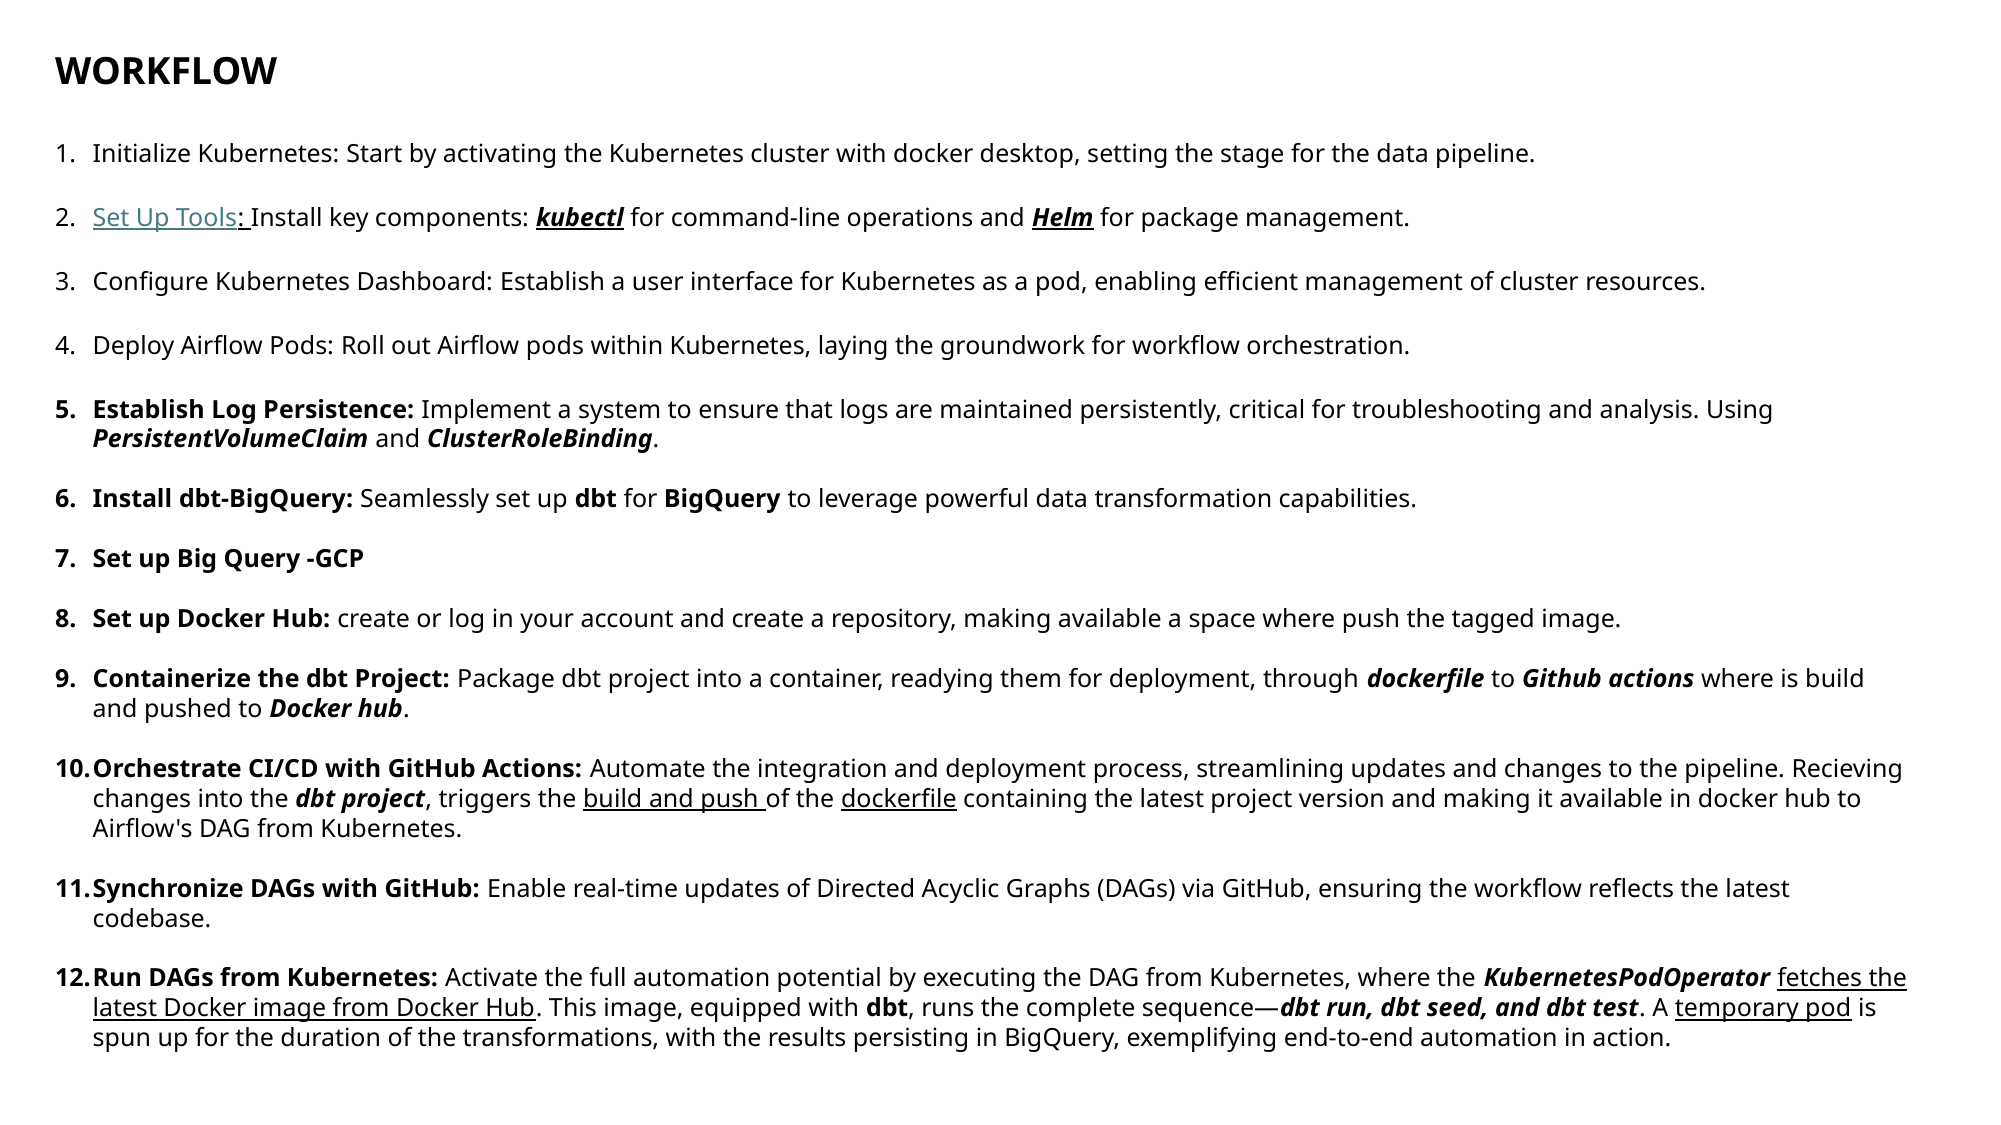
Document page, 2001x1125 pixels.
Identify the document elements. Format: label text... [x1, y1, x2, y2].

text_box WORKFLOW Initialize Kubernetes: Start by activating the Kubernetes cluster with docker desktop, setting the stage for the data pipeline. Set Up Tools: Install key components: kubectl for command-line operations and Helm for package management. Configure Kubernetes Dashboard: Establish a user interface for Kubernetes as a pod, enabling efficient management of cluster resources. Deploy Airflow Pods: Roll out Airflow pods within Kubernetes, laying the groundwork for workflow orchestration. Establish Log Persistence: Implement a system to ensure that logs are maintained persistently, critical for troubleshooting and analysis. Using PersistentVolumeClaim and ClusterRoleBinding. Install dbt-BigQuery: Seamlessly set up dbt for BigQuery to leverage powerful data transformation capabilities. Set up Big Query -GCP Set up Docker Hub: create or log in your account and create a repository, making available a space where push the tagged image. Containerize the dbt Project: Package dbt project into a container, readying them for deployment, through dockerfile to Github actions where is build and pushed to Docker hub. Orchestrate CI/CD with GitHub Actions: Automate the integration and deployment process, streamlining updates and changes to the pipeline. Recieving changes into the dbt project, triggers the build and push of the dockerfile containing the latest project version and making it available in docker hub to Airflow's DAG from Kubernetes. Synchronize DAGs with GitHub: Enable real-time updates of Directed Acyclic Graphs (DAGs) via GitHub, ensuring the workflow reflects the latest codebase. Run DAGs from Kubernetes: Activate the full automation potential by executing the DAG from Kubernetes, where the KubernetesPodOperator fetches the latest Docker image from Docker Hub. This image, equipped with dbt, runs the complete sequence—dbt run, dbt seed, and dbt test. A temporary pod is spun up for the duration of the transformations, with the results persisting in BigQuery, exemplifying end-to-end automation in action. [40, 39, 1928, 1060]
